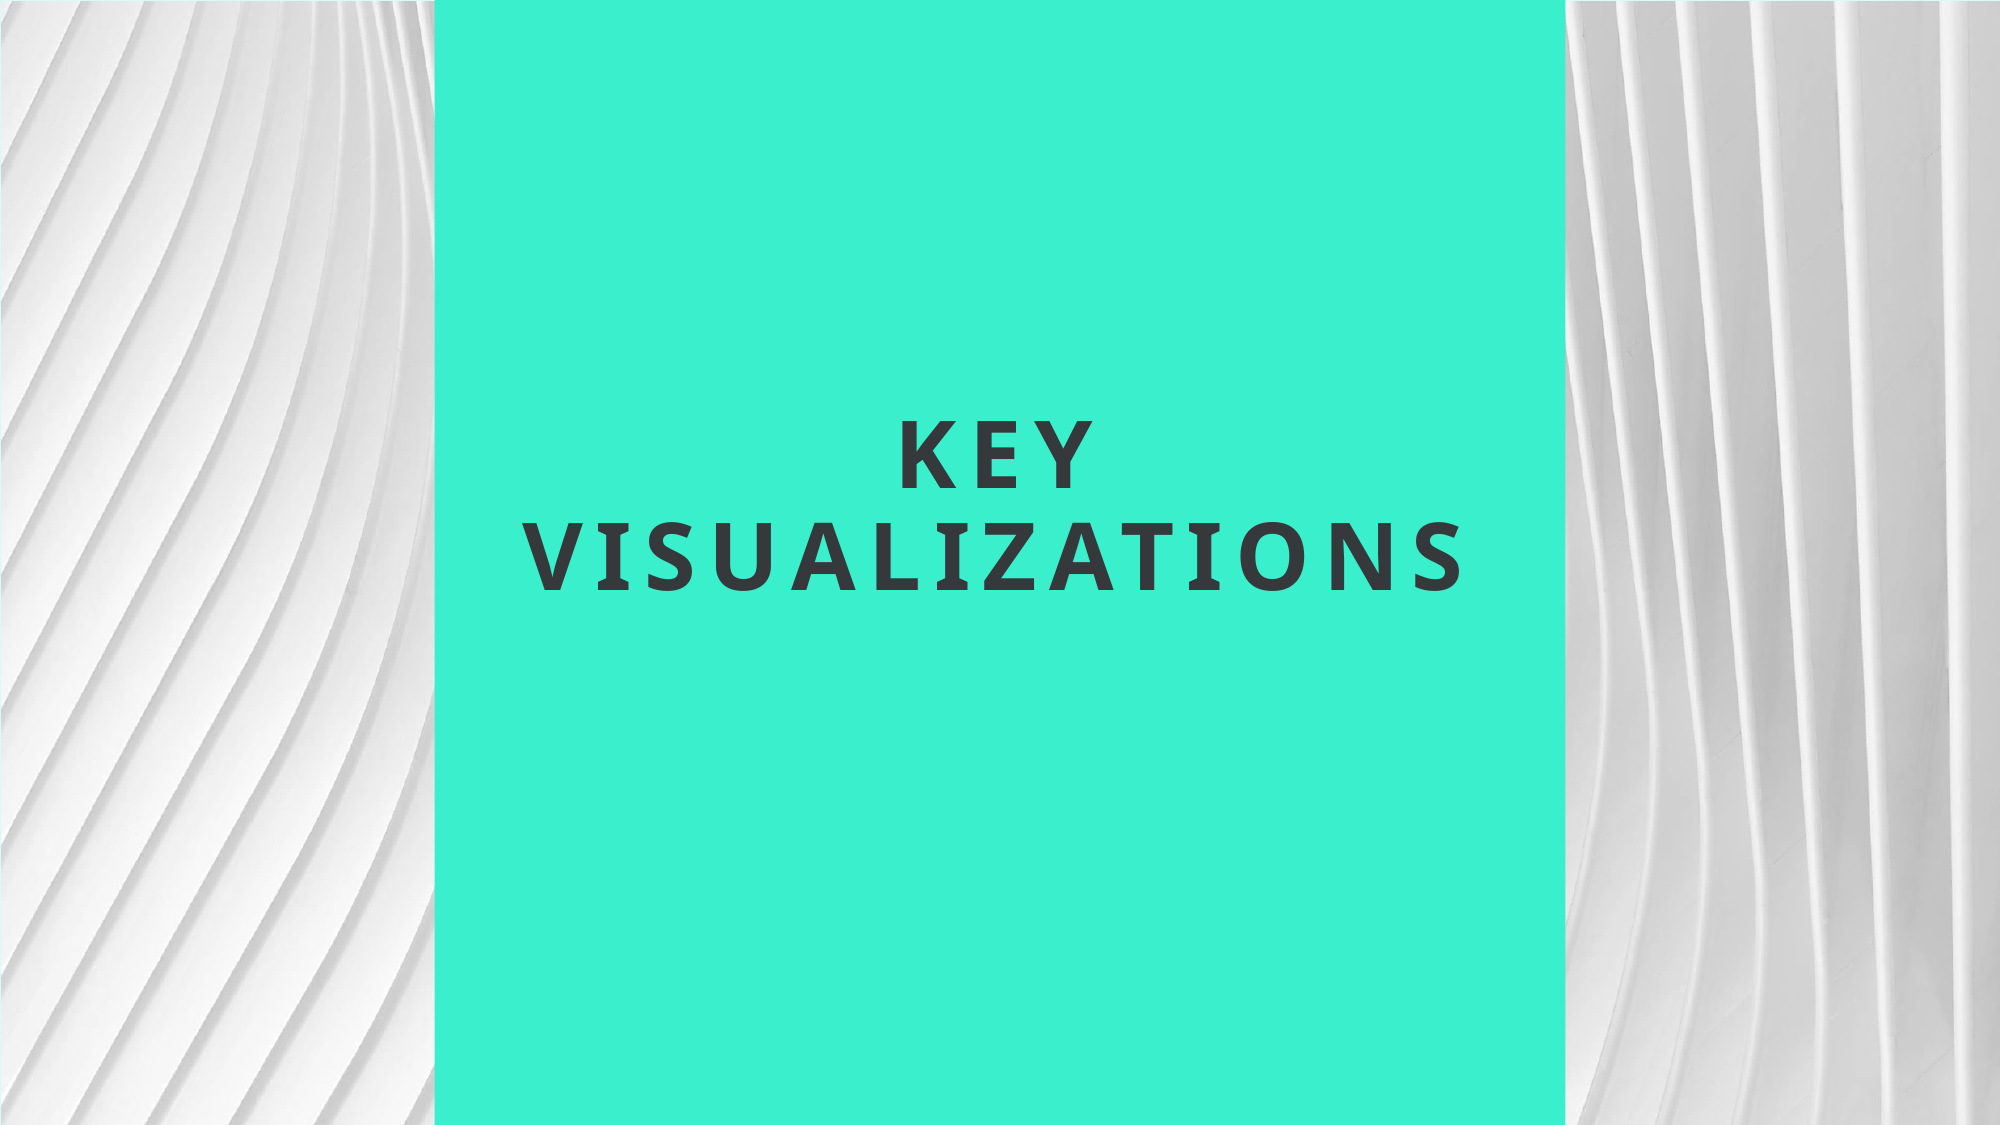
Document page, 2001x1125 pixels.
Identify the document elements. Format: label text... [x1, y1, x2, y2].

title KEY VISUALIZATIONS [434, 0, 1566, 1125]
